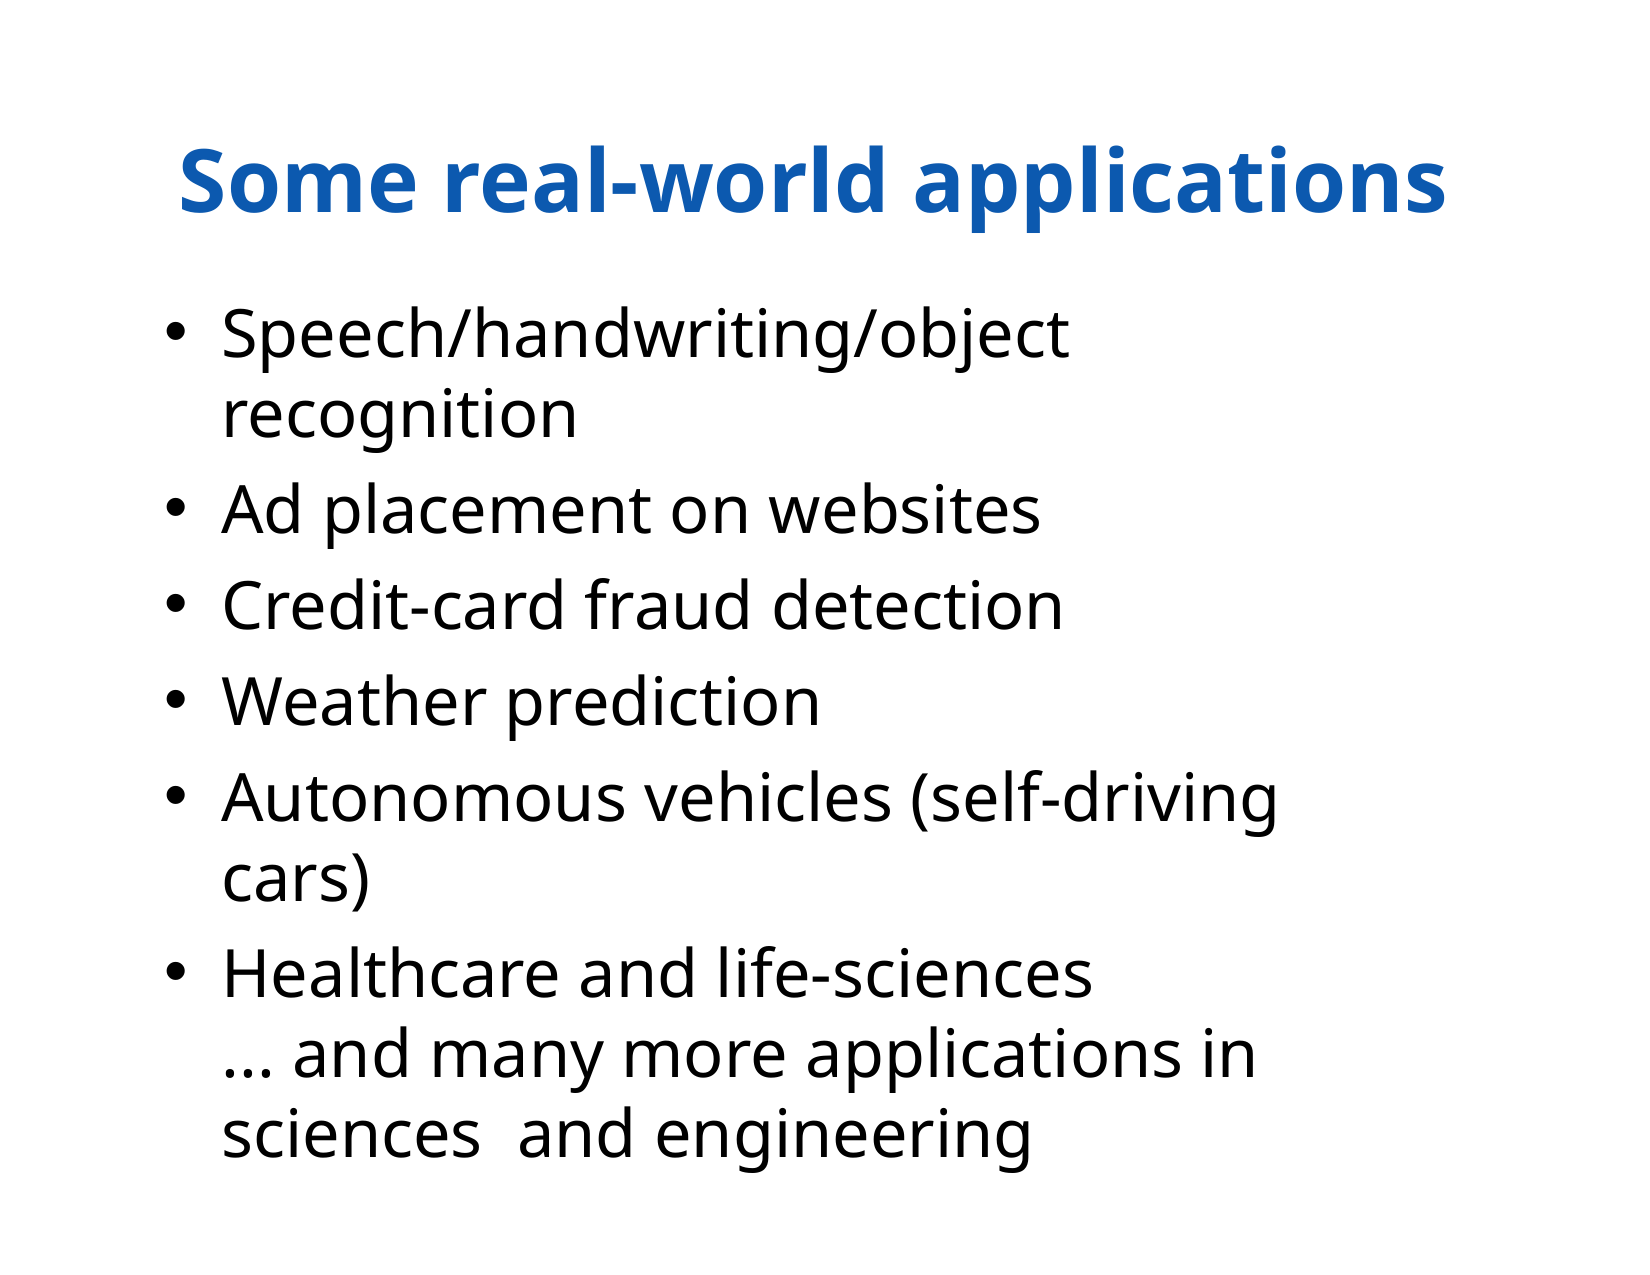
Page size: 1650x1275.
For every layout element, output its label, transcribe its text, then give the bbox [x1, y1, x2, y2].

text_box Speech/handwriting/object recognition Ad placement on websites Credit-card fraud detection Weather prediction Autonomous vehicles (self-driving cars) Healthcare and life-sciences ... and many more applications in sciences and engineering [162, 272, 1398, 1171]
title Some real-world applications [176, 122, 1473, 338]
